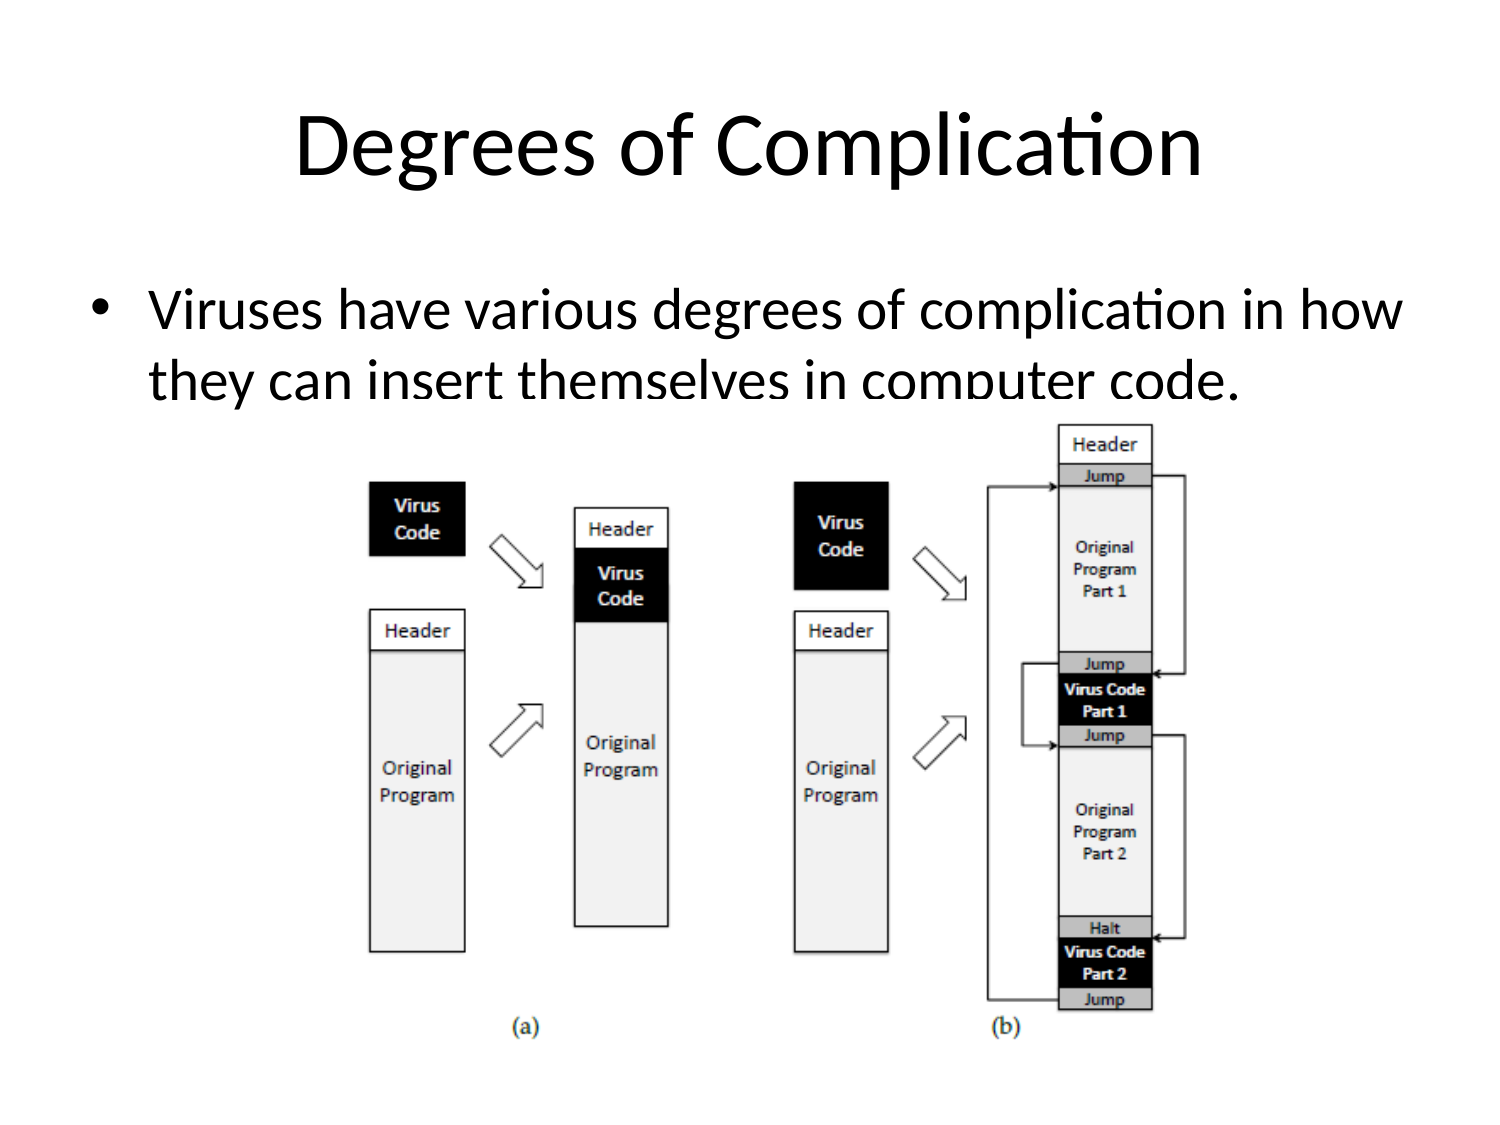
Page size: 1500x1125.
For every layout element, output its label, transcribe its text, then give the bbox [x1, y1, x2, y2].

list Viruses have various degrees of complication in how they can insert themselves in computer code. [75, 262, 1425, 438]
picture [312, 399, 1209, 1063]
title Degrees of Complication [75, 45, 1425, 233]
